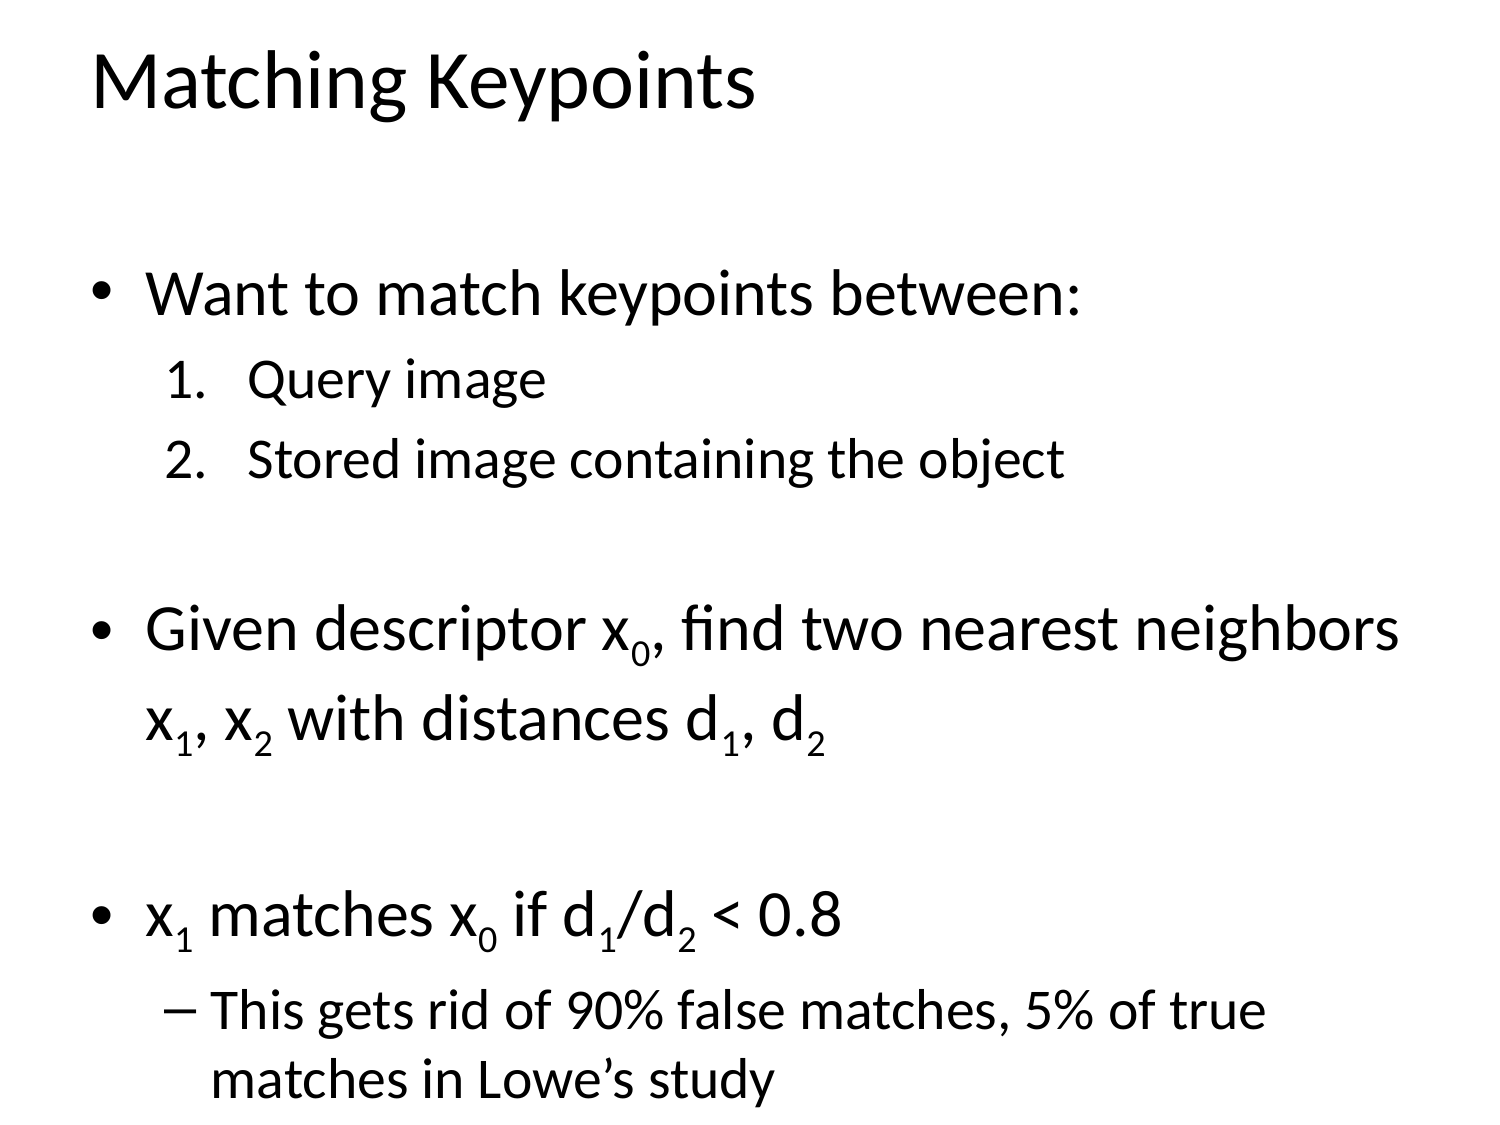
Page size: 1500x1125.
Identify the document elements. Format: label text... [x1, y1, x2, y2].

title Matching Keypoints [74, 0, 1426, 149]
list Want to match keypoints between: Query image Stored image containing the object Given descriptor x0, find two nearest neighbors x1, x2 with distances d1, d2 x1 matches x0 if d1/d2 < 0.8 This gets rid of 90% false matches, 5% of true matches in Lowe’s study [74, 149, 1426, 1125]
